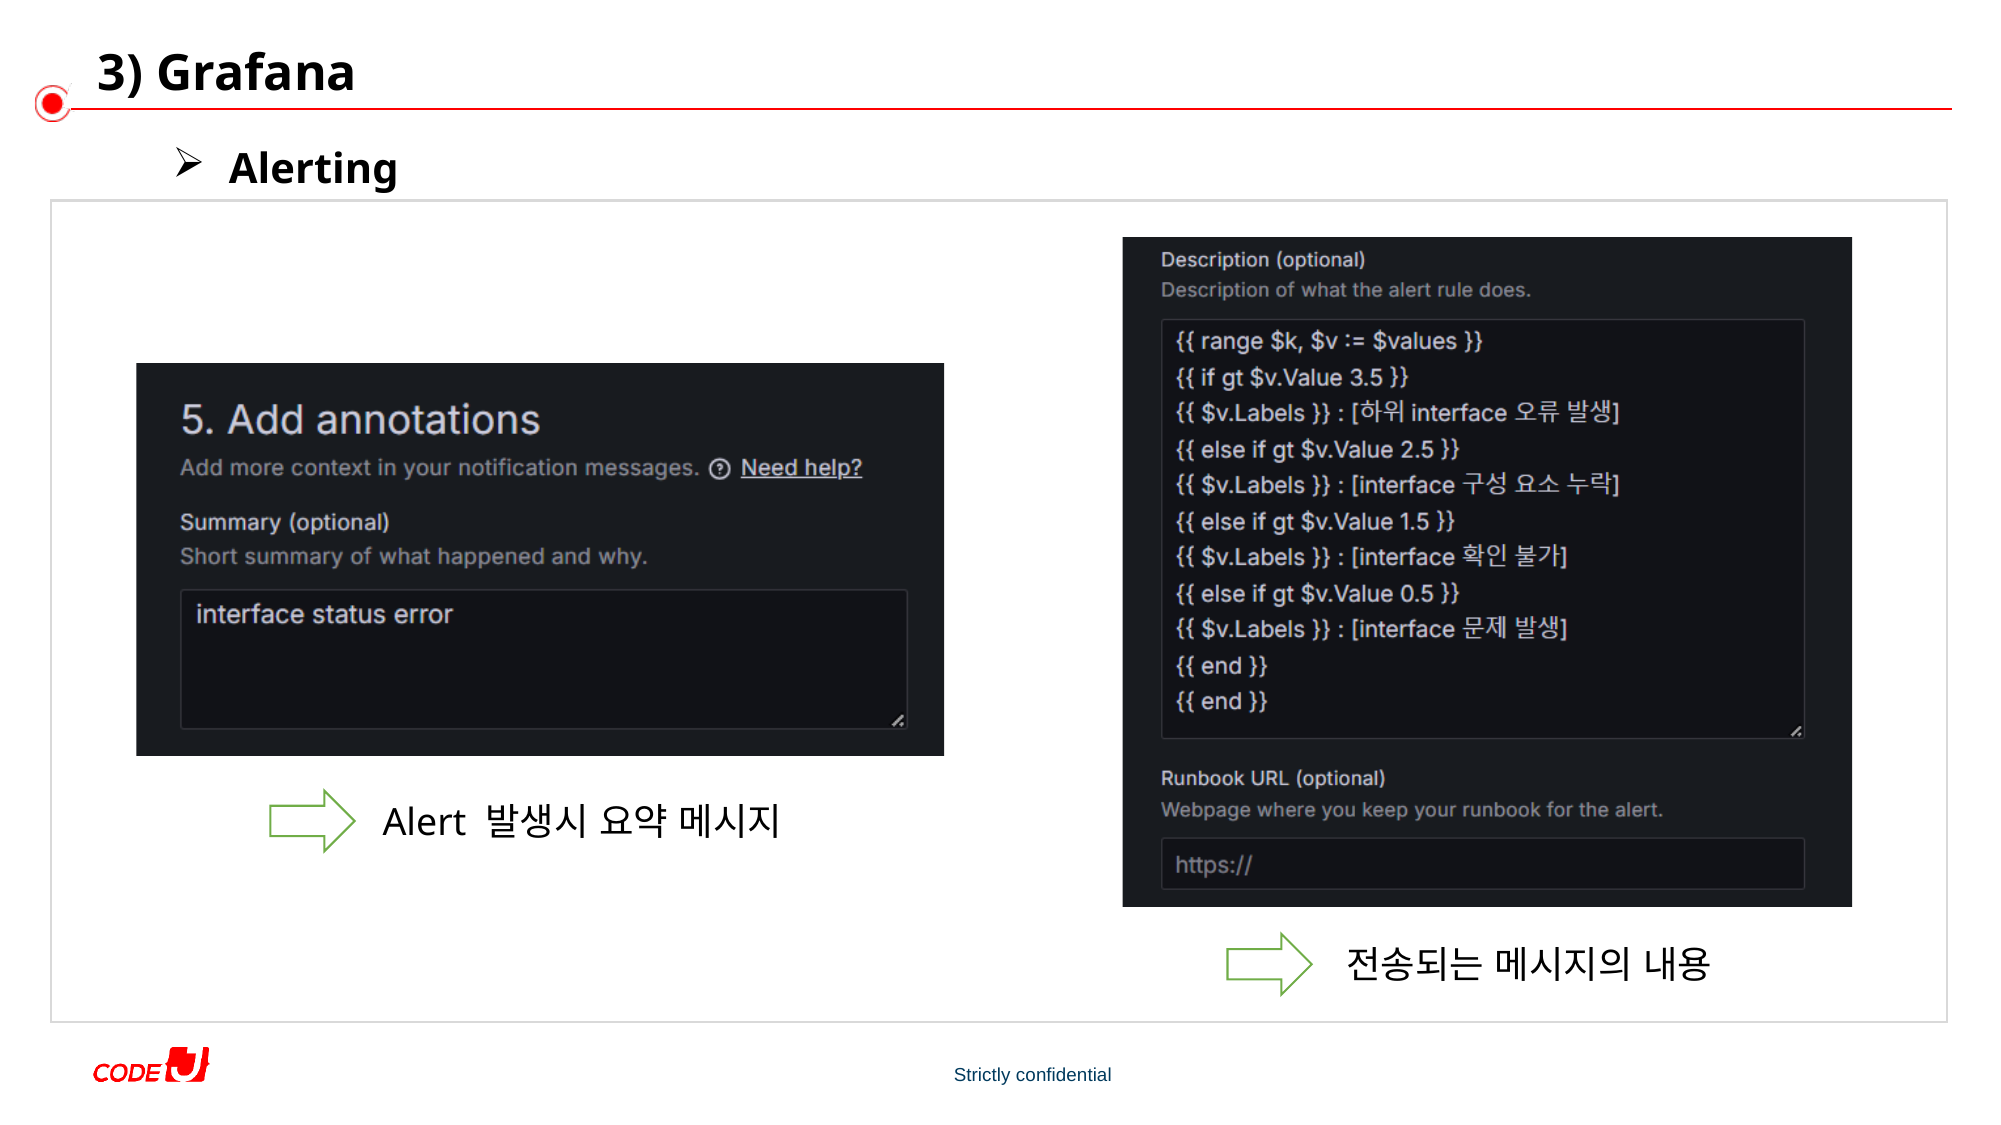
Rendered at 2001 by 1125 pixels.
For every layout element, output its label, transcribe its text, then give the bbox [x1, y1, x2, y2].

picture [34, 83, 75, 122]
picture [82, 1042, 233, 1096]
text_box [270, 790, 811, 852]
picture [136, 363, 945, 756]
text_box [50, 199, 1948, 1023]
title 3) Grafana [82, 45, 1948, 104]
picture [1122, 237, 1853, 907]
text_box Alerting [157, 134, 499, 199]
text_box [1227, 933, 1748, 995]
